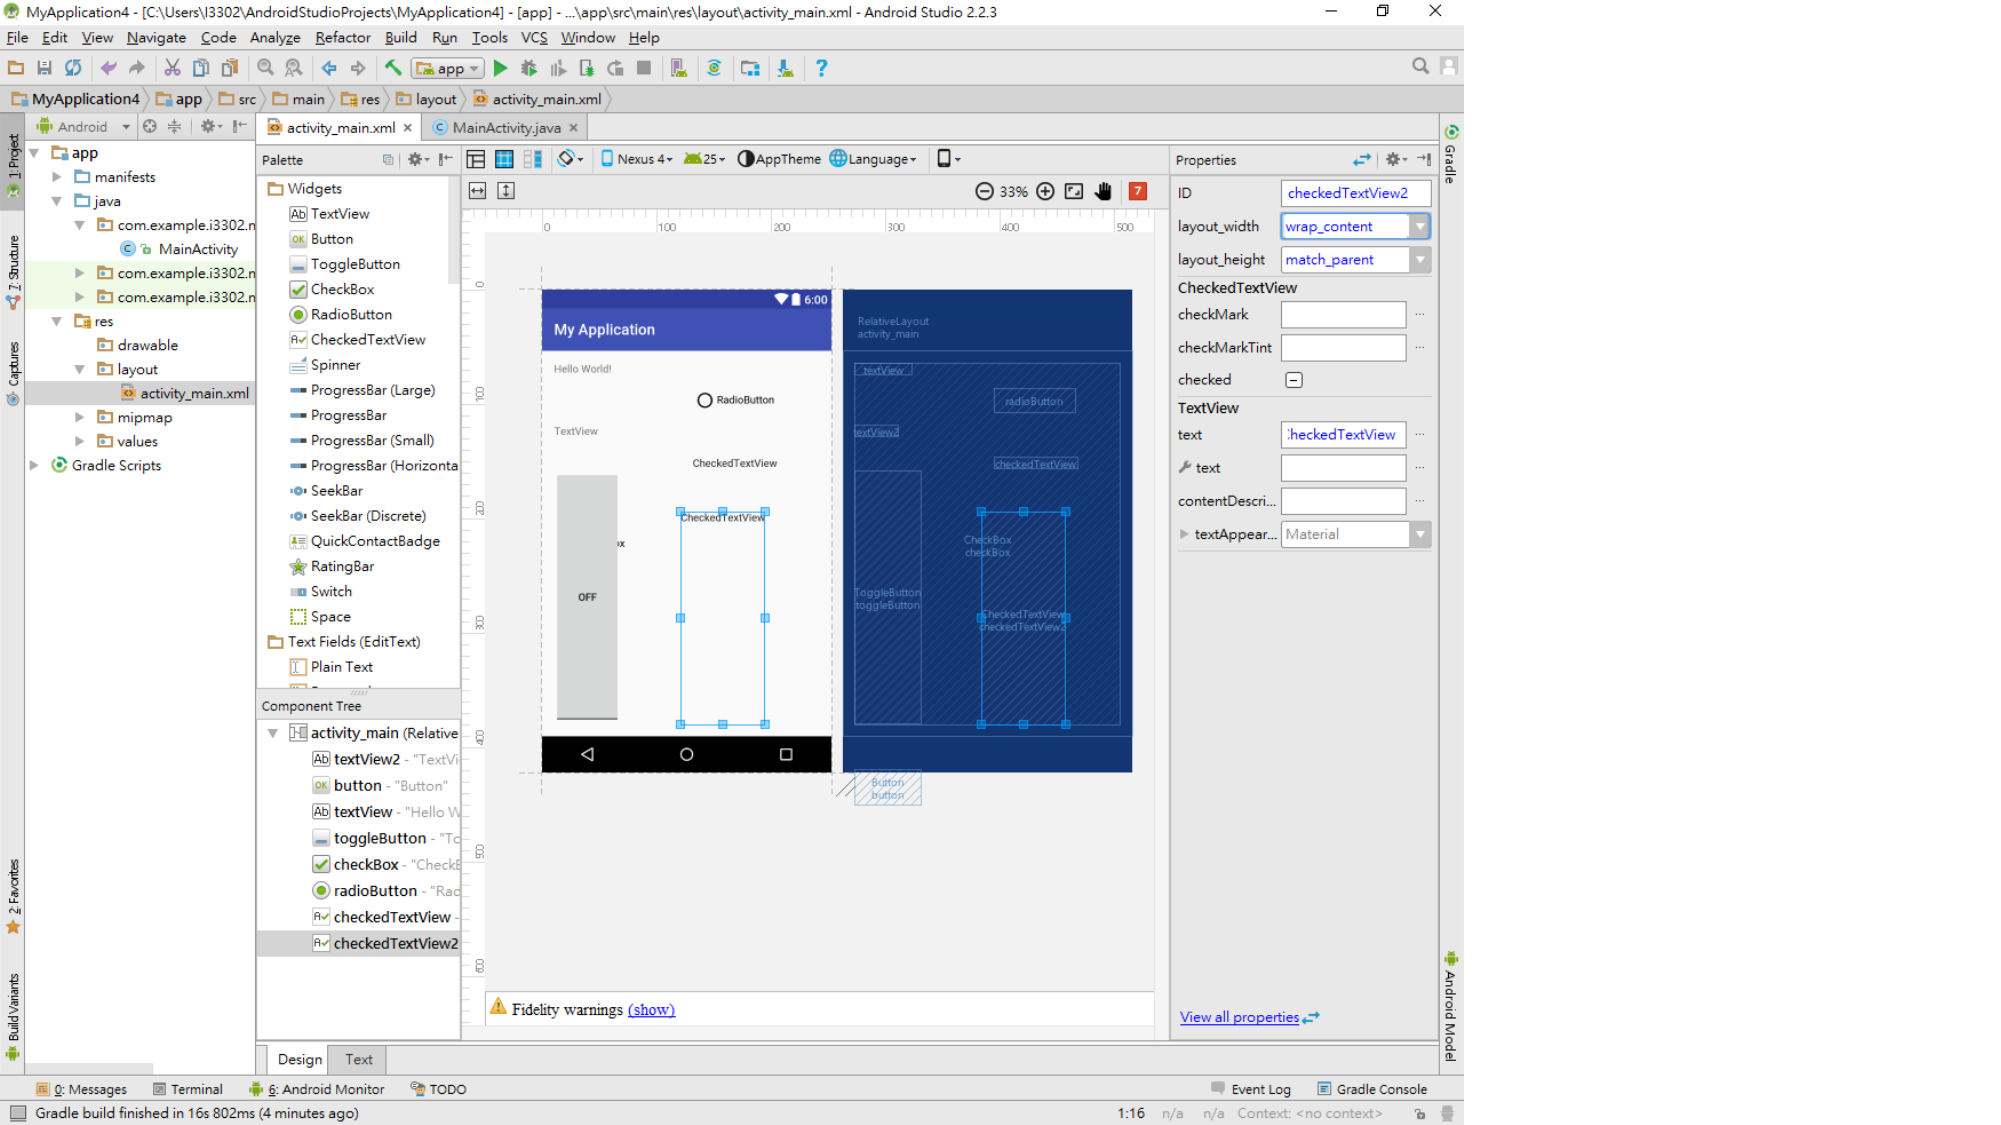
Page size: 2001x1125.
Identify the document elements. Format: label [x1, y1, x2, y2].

list [0, 0, 1464, 1125]
